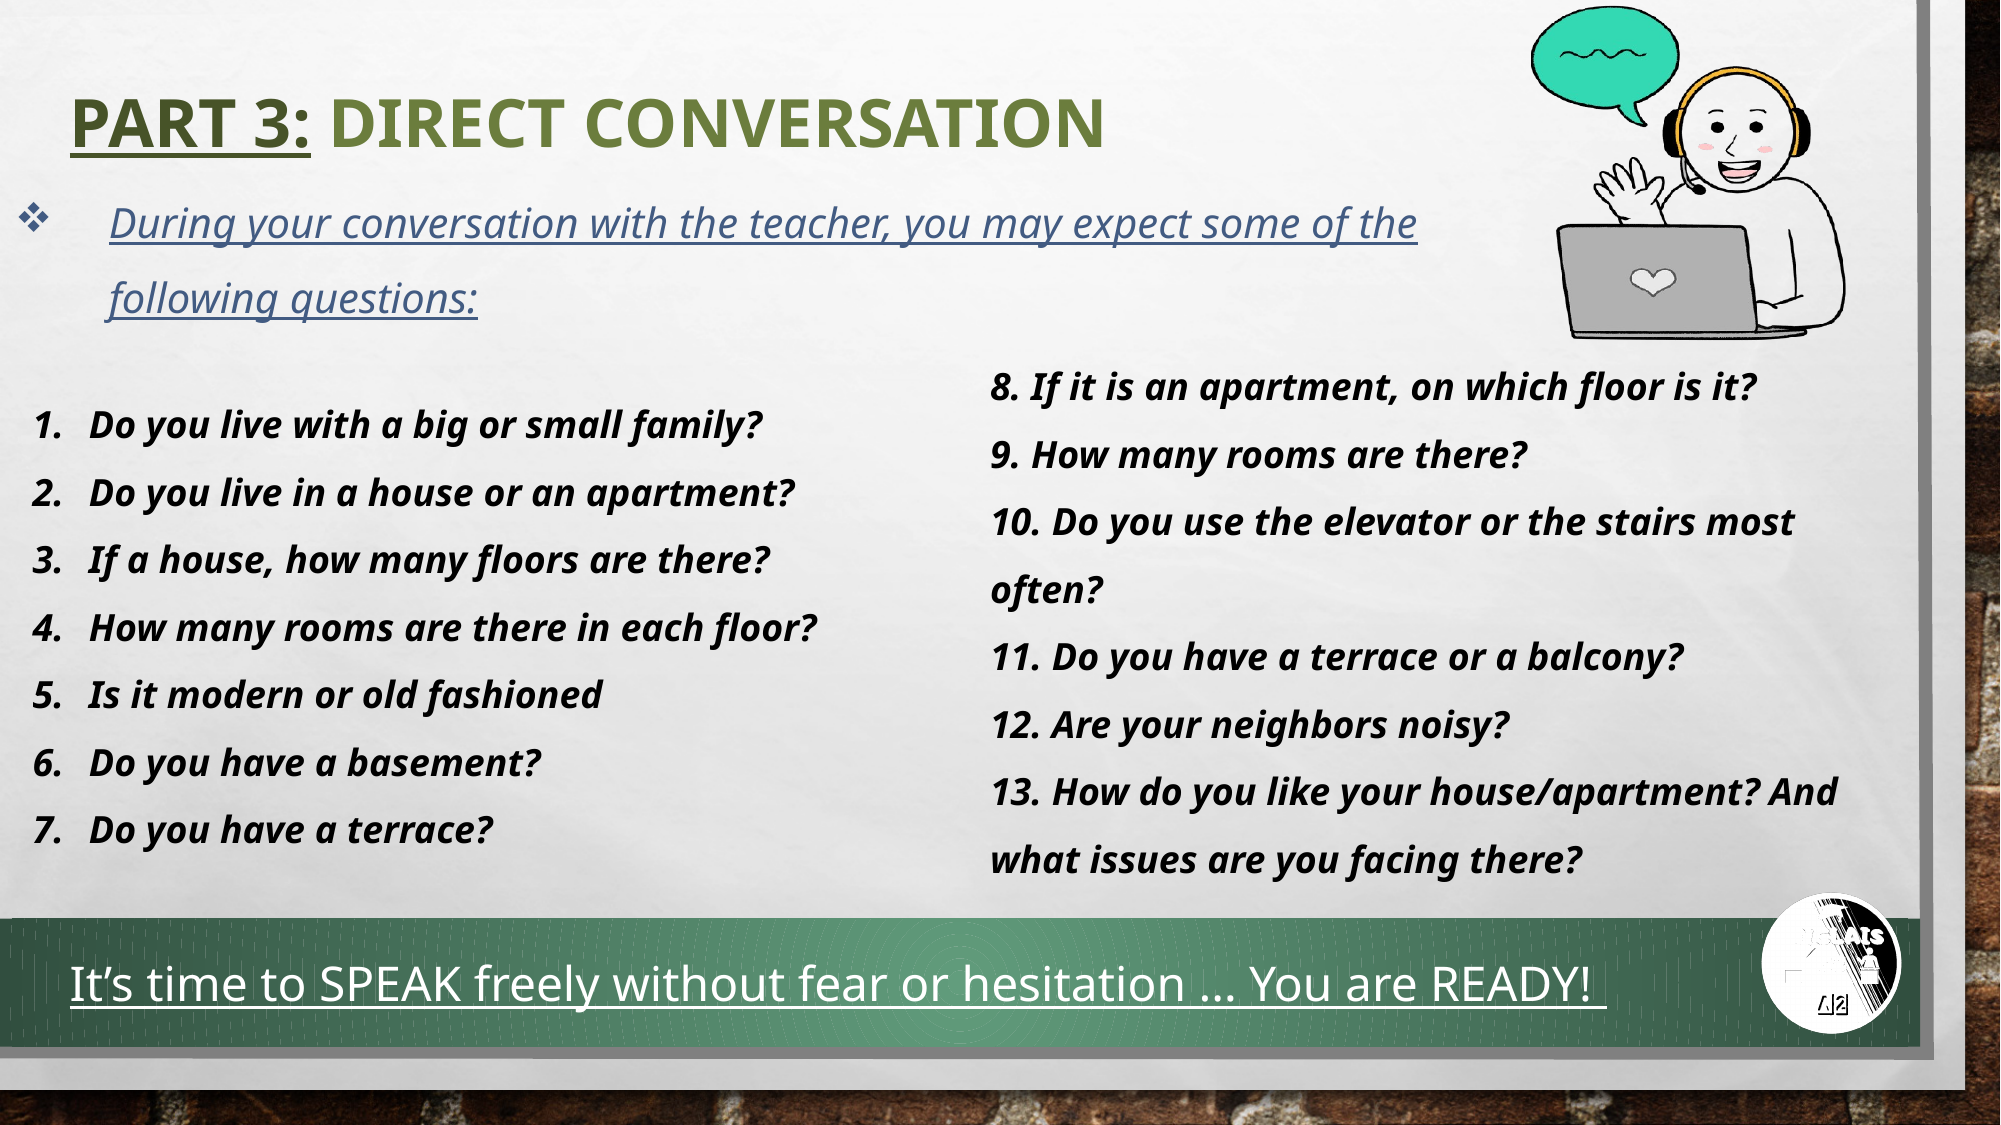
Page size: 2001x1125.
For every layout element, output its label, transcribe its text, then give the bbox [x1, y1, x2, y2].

title PART 3: Direct Conversation [54, 6, 1519, 196]
picture [1759, 891, 1904, 1035]
picture [0, 0, 2000, 1125]
text_box Do you live with a big or small family? Do you live in a house or an apartment? If a house, how many floors are there? How many rooms are there in each floor? Is it modern or old fashioned Do you have a basement? Do you have a terrace? [17, 385, 975, 879]
picture [1519, 0, 1854, 347]
text_box 8. If it is an apartment, on which floor is it? 9. How many rooms are there? 10. Do you use the elevator or the stairs most often? 11. Do you have a terrace or a balcony? 12. Are your neighbors noisy? 13. How do you like your house/apartment? And what issues are you facing there? [974, 397, 1903, 891]
text_box During your conversation with the teacher, you may expect some of the following questions: [0, 202, 1483, 368]
text_box It’s time to SPEAK freely without fear or hesitation ... You are READY! [54, 878, 1854, 1087]
